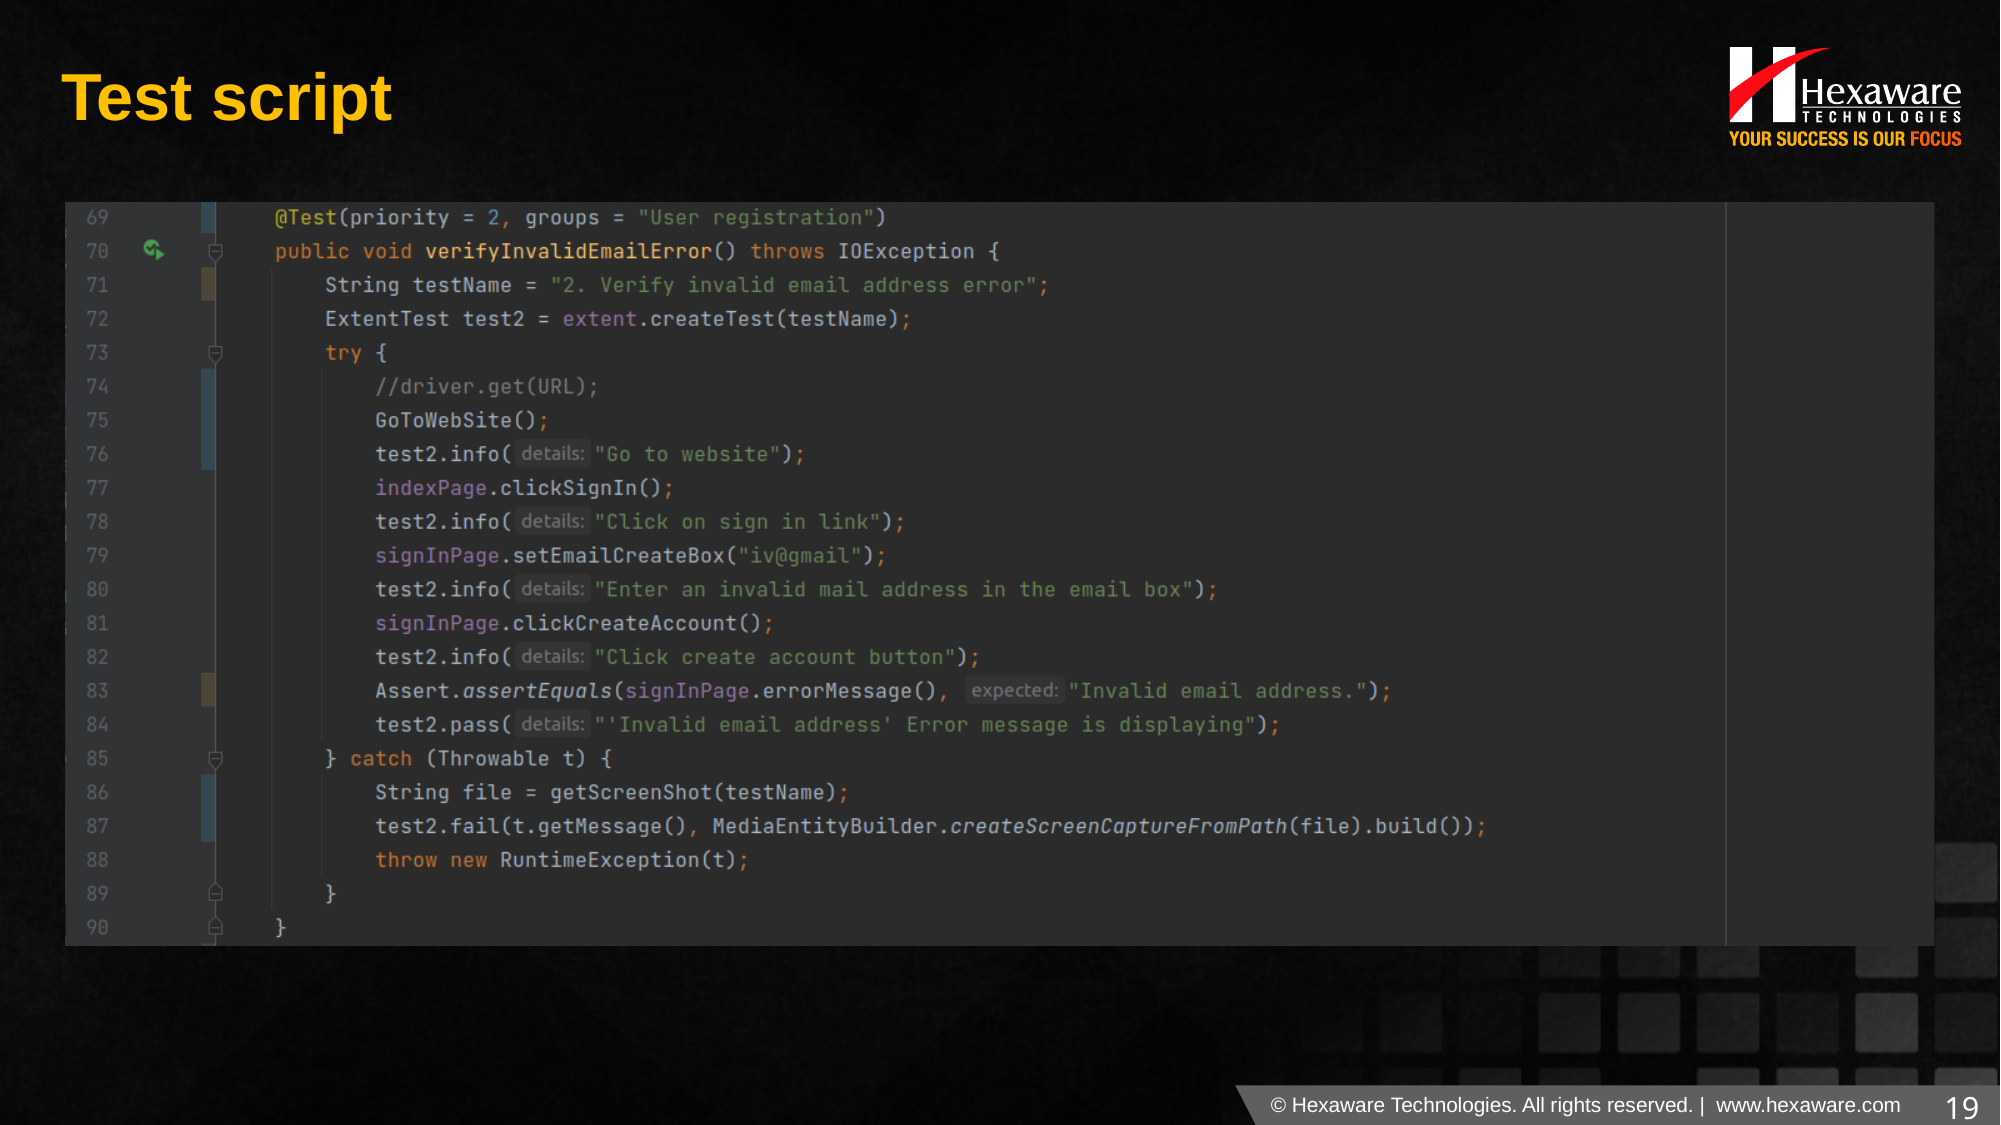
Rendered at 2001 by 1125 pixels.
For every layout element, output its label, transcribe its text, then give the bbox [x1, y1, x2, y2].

title Test script [50, 43, 1500, 144]
picture [0, 0, 2000, 1125]
